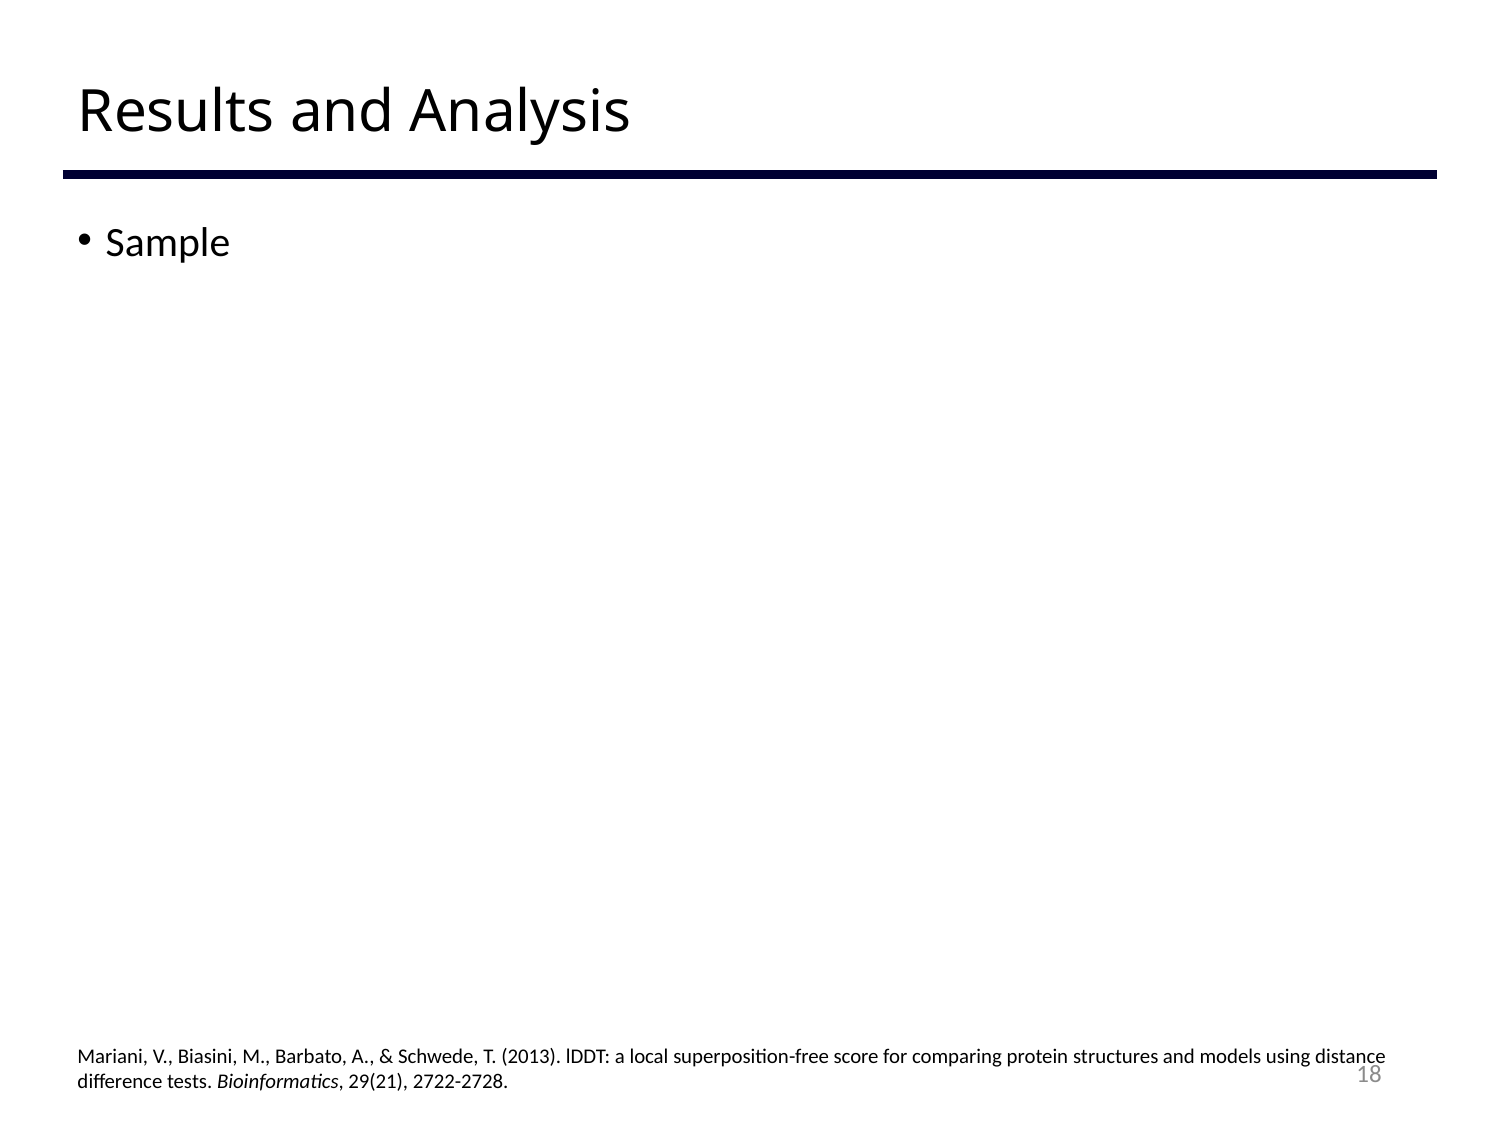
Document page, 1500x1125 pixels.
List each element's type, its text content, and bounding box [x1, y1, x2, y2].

title Results and Analysis [62, 55, 1357, 170]
text_box Mariani, V., Biasini, M., Barbato, A., & Schwede, T. (2013). lDDT: a local superposition-free score for comparing protein structures and models using distance difference tests. Bioinformatics, 29(21), 2722-2728. [62, 1035, 1438, 1100]
text_box Sample [62, 207, 1438, 272]
